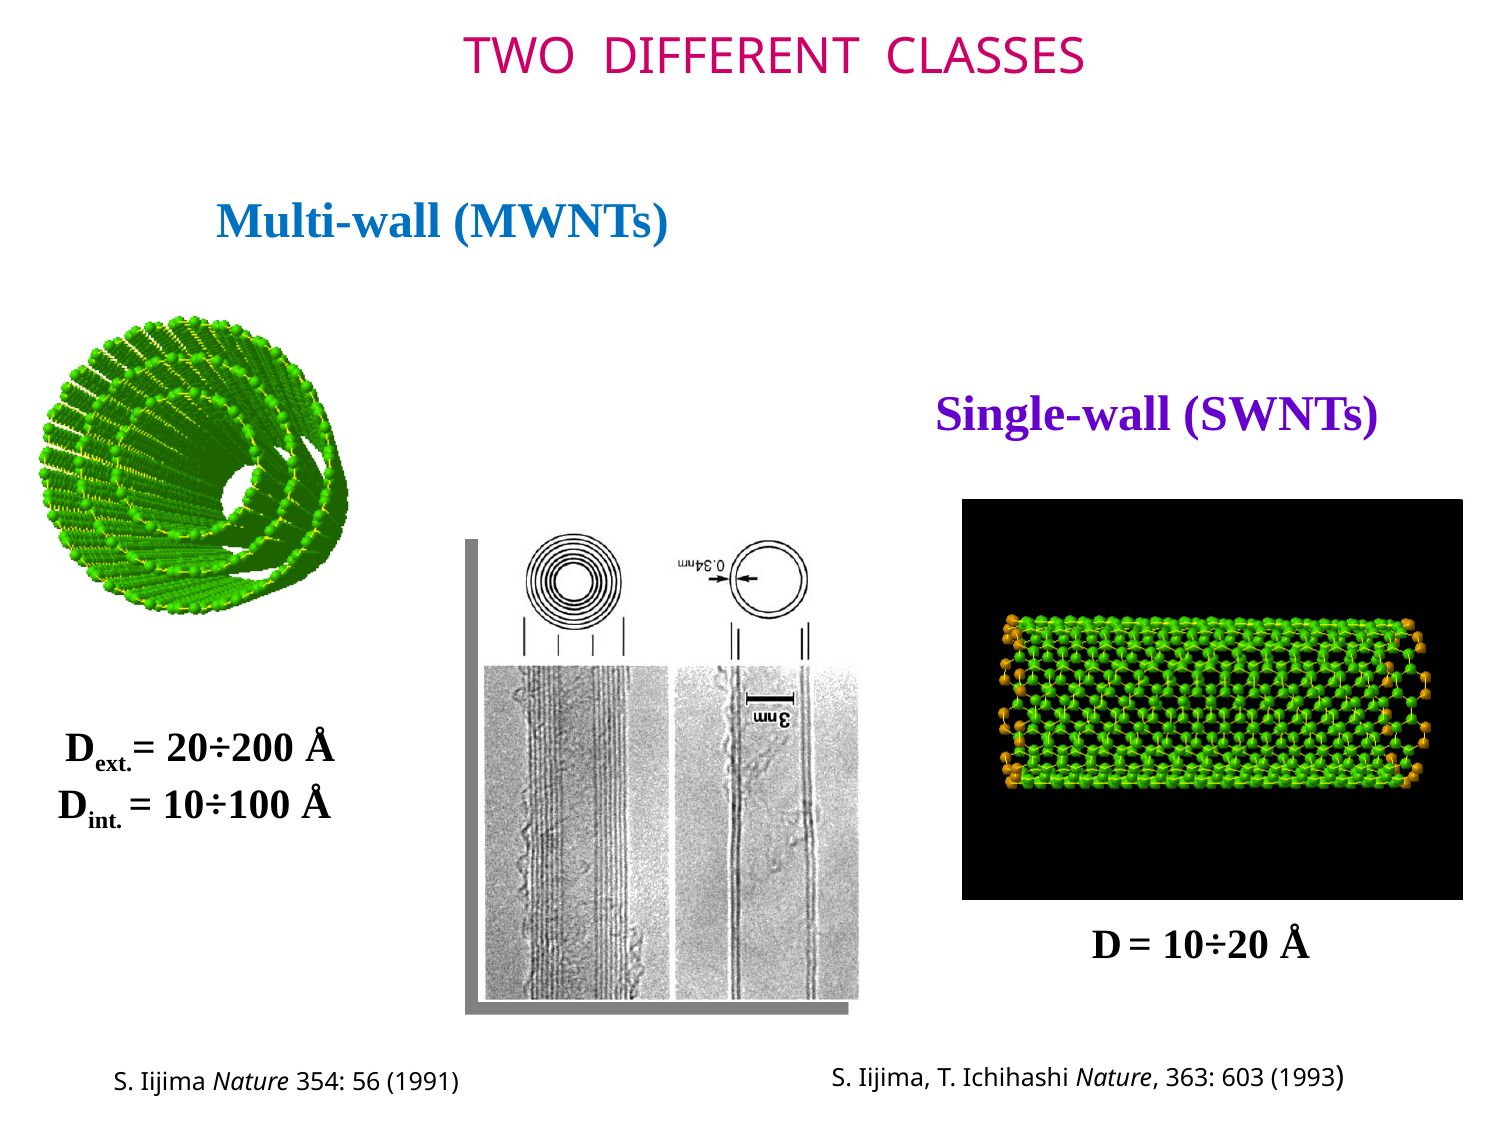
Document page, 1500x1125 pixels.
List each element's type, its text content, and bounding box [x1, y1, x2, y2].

text_box Single-wall (SWNTs) [856, 373, 1459, 449]
text_box S. Iijima Nature 354: 56 (1991) [90, 1049, 474, 1105]
picture [478, 526, 862, 1003]
text_box D = 10÷20 Å [1024, 909, 1388, 982]
text_box S. Iijima, T. Ichihashi Nature, 363: 603 (1993) [816, 1049, 1359, 1100]
text_box Multi-wall (MWNTs) [64, 180, 821, 255]
text_box TWO DIFFERENT CLASSES [206, 0, 1376, 95]
picture [12, 299, 388, 646]
text_box Dext.= 20÷200 Å Dint. = 10÷100 Å [0, 712, 400, 841]
picture [962, 499, 1463, 901]
